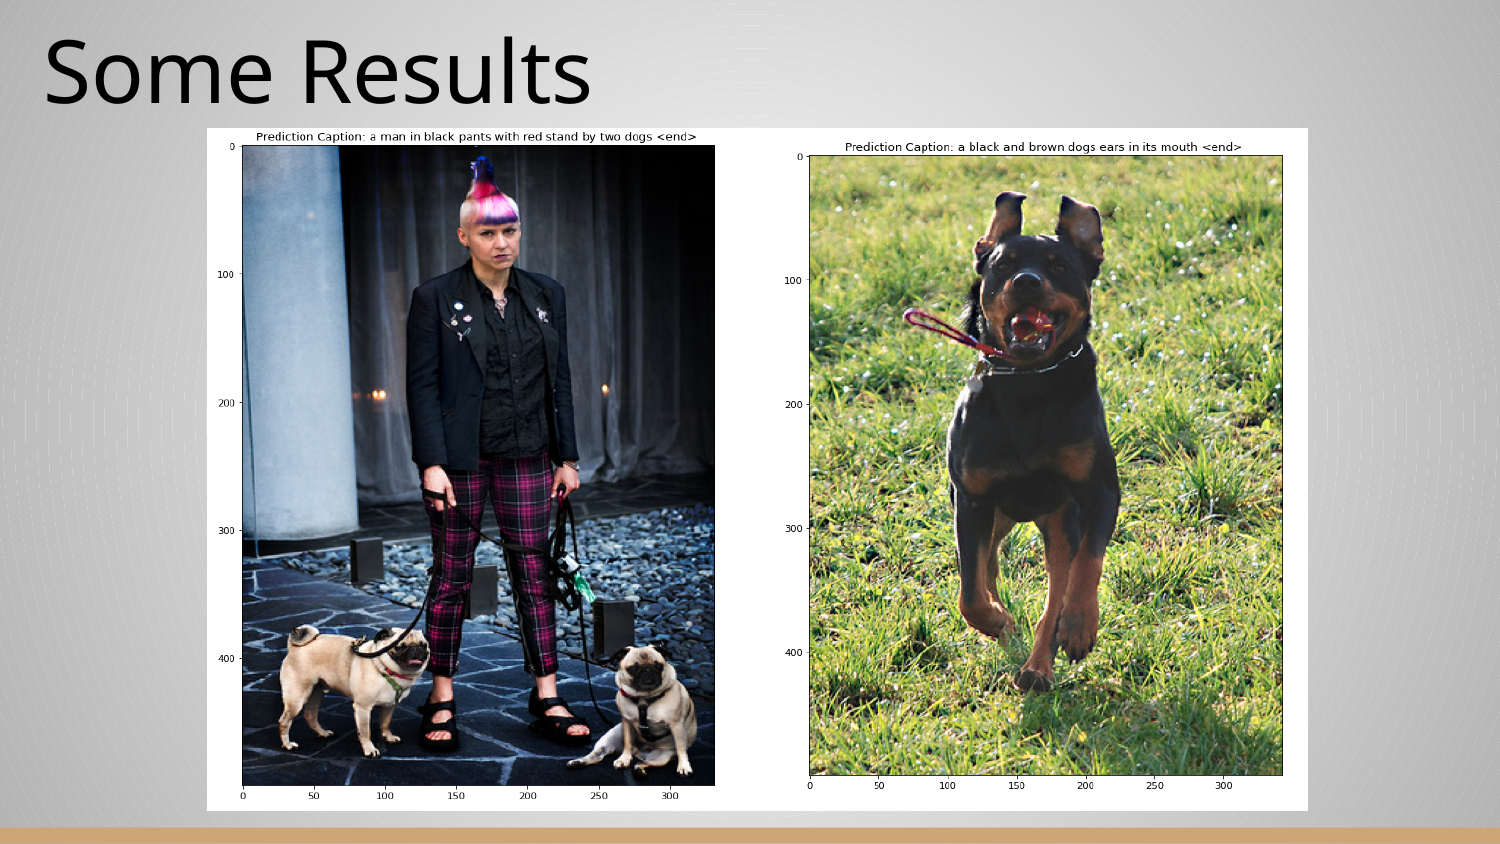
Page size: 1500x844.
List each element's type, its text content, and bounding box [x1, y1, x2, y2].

picture [207, 128, 1308, 812]
title Some Results [28, 0, 1426, 137]
